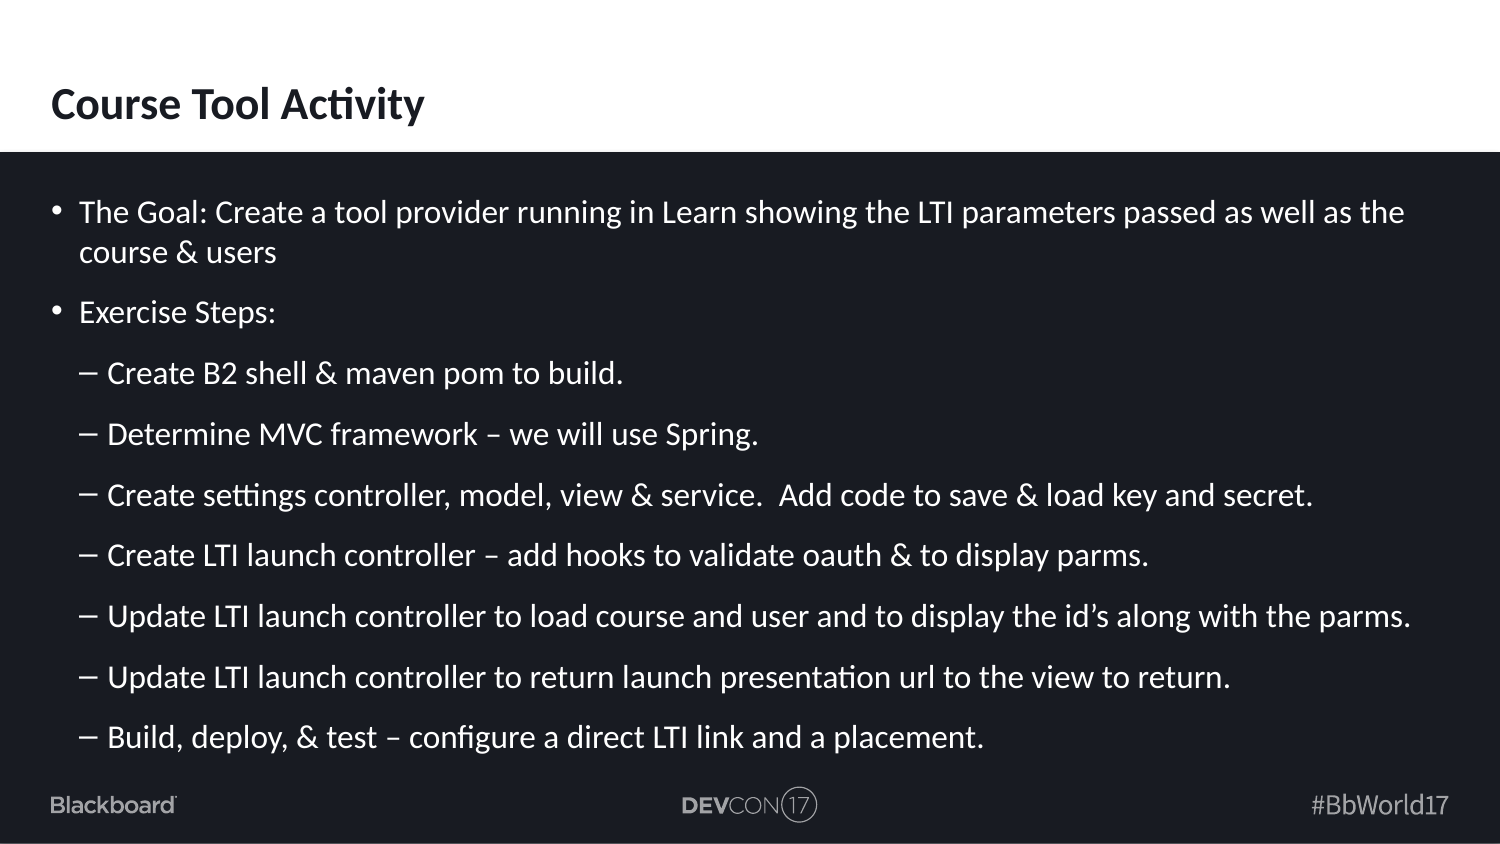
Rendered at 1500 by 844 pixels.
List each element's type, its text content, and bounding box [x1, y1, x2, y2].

title Course Tool Activity [51, 35, 1449, 130]
list The Goal: Create a tool provider running in Learn showing the LTI parameters passed as well as the course & users Exercise Steps: Create B2 shell & maven pom to build. Determine MVC framework – we will use Spring. Create settings controller, model, view & service. Add code to save & load key and secret. Create LTI launch controller – add hooks to validate oauth & to display parms. Update LTI launch controller to load course and user and to display the id’s along with the parms. Update LTI launch controller to return launch presentation url to the view to return. Build, deploy, & test – configure a direct LTI link and a placement. [51, 190, 1449, 766]
